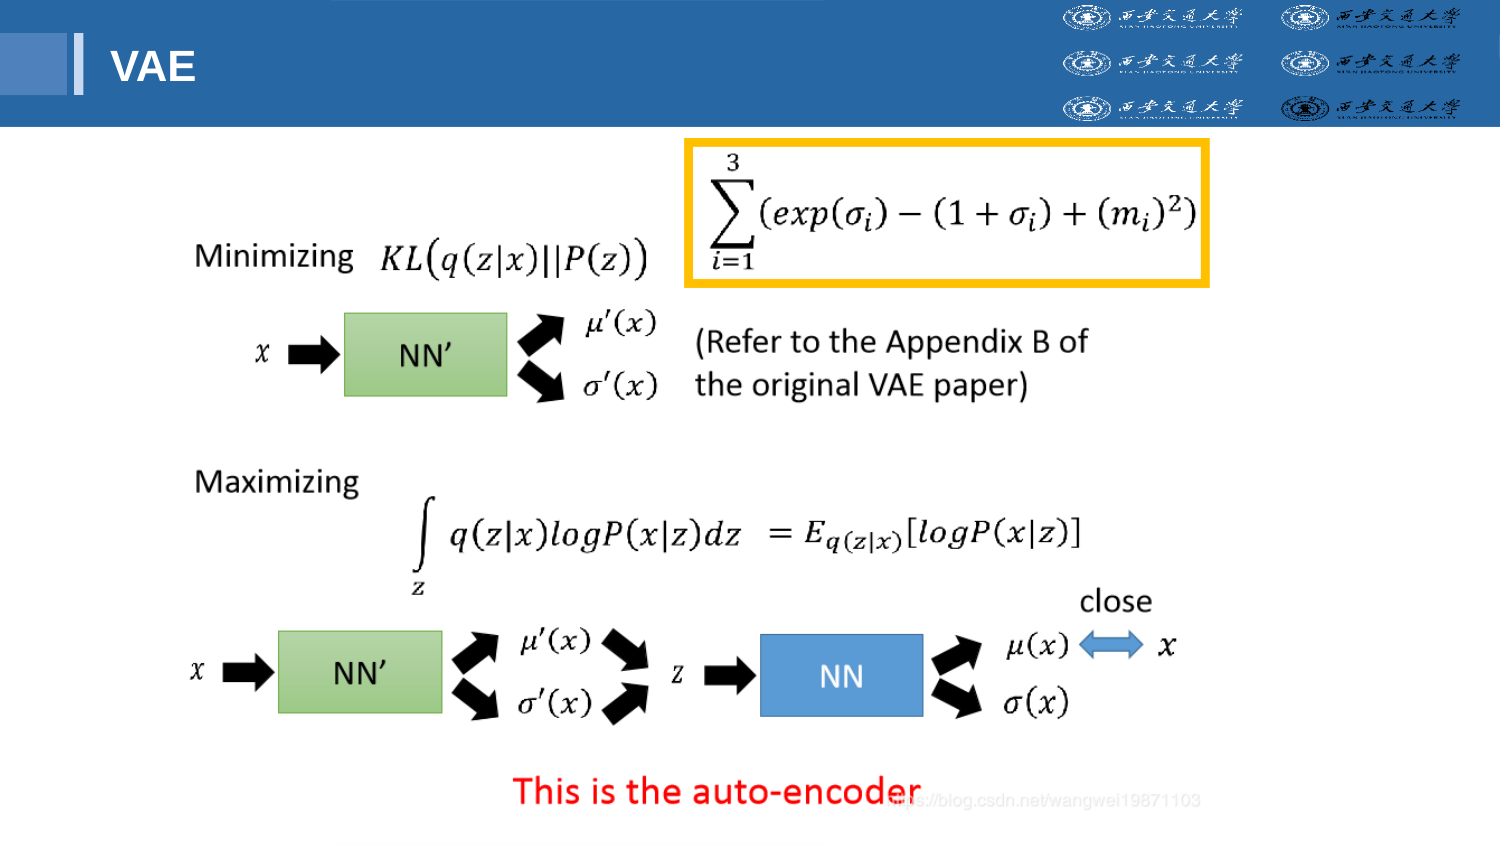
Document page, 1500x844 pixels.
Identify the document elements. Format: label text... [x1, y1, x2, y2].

picture [182, 138, 1211, 821]
text_box [72, 31, 85, 97]
text_box [0, 33, 67, 96]
picture [0, 0, 1500, 127]
text_box VAE [95, 30, 212, 98]
